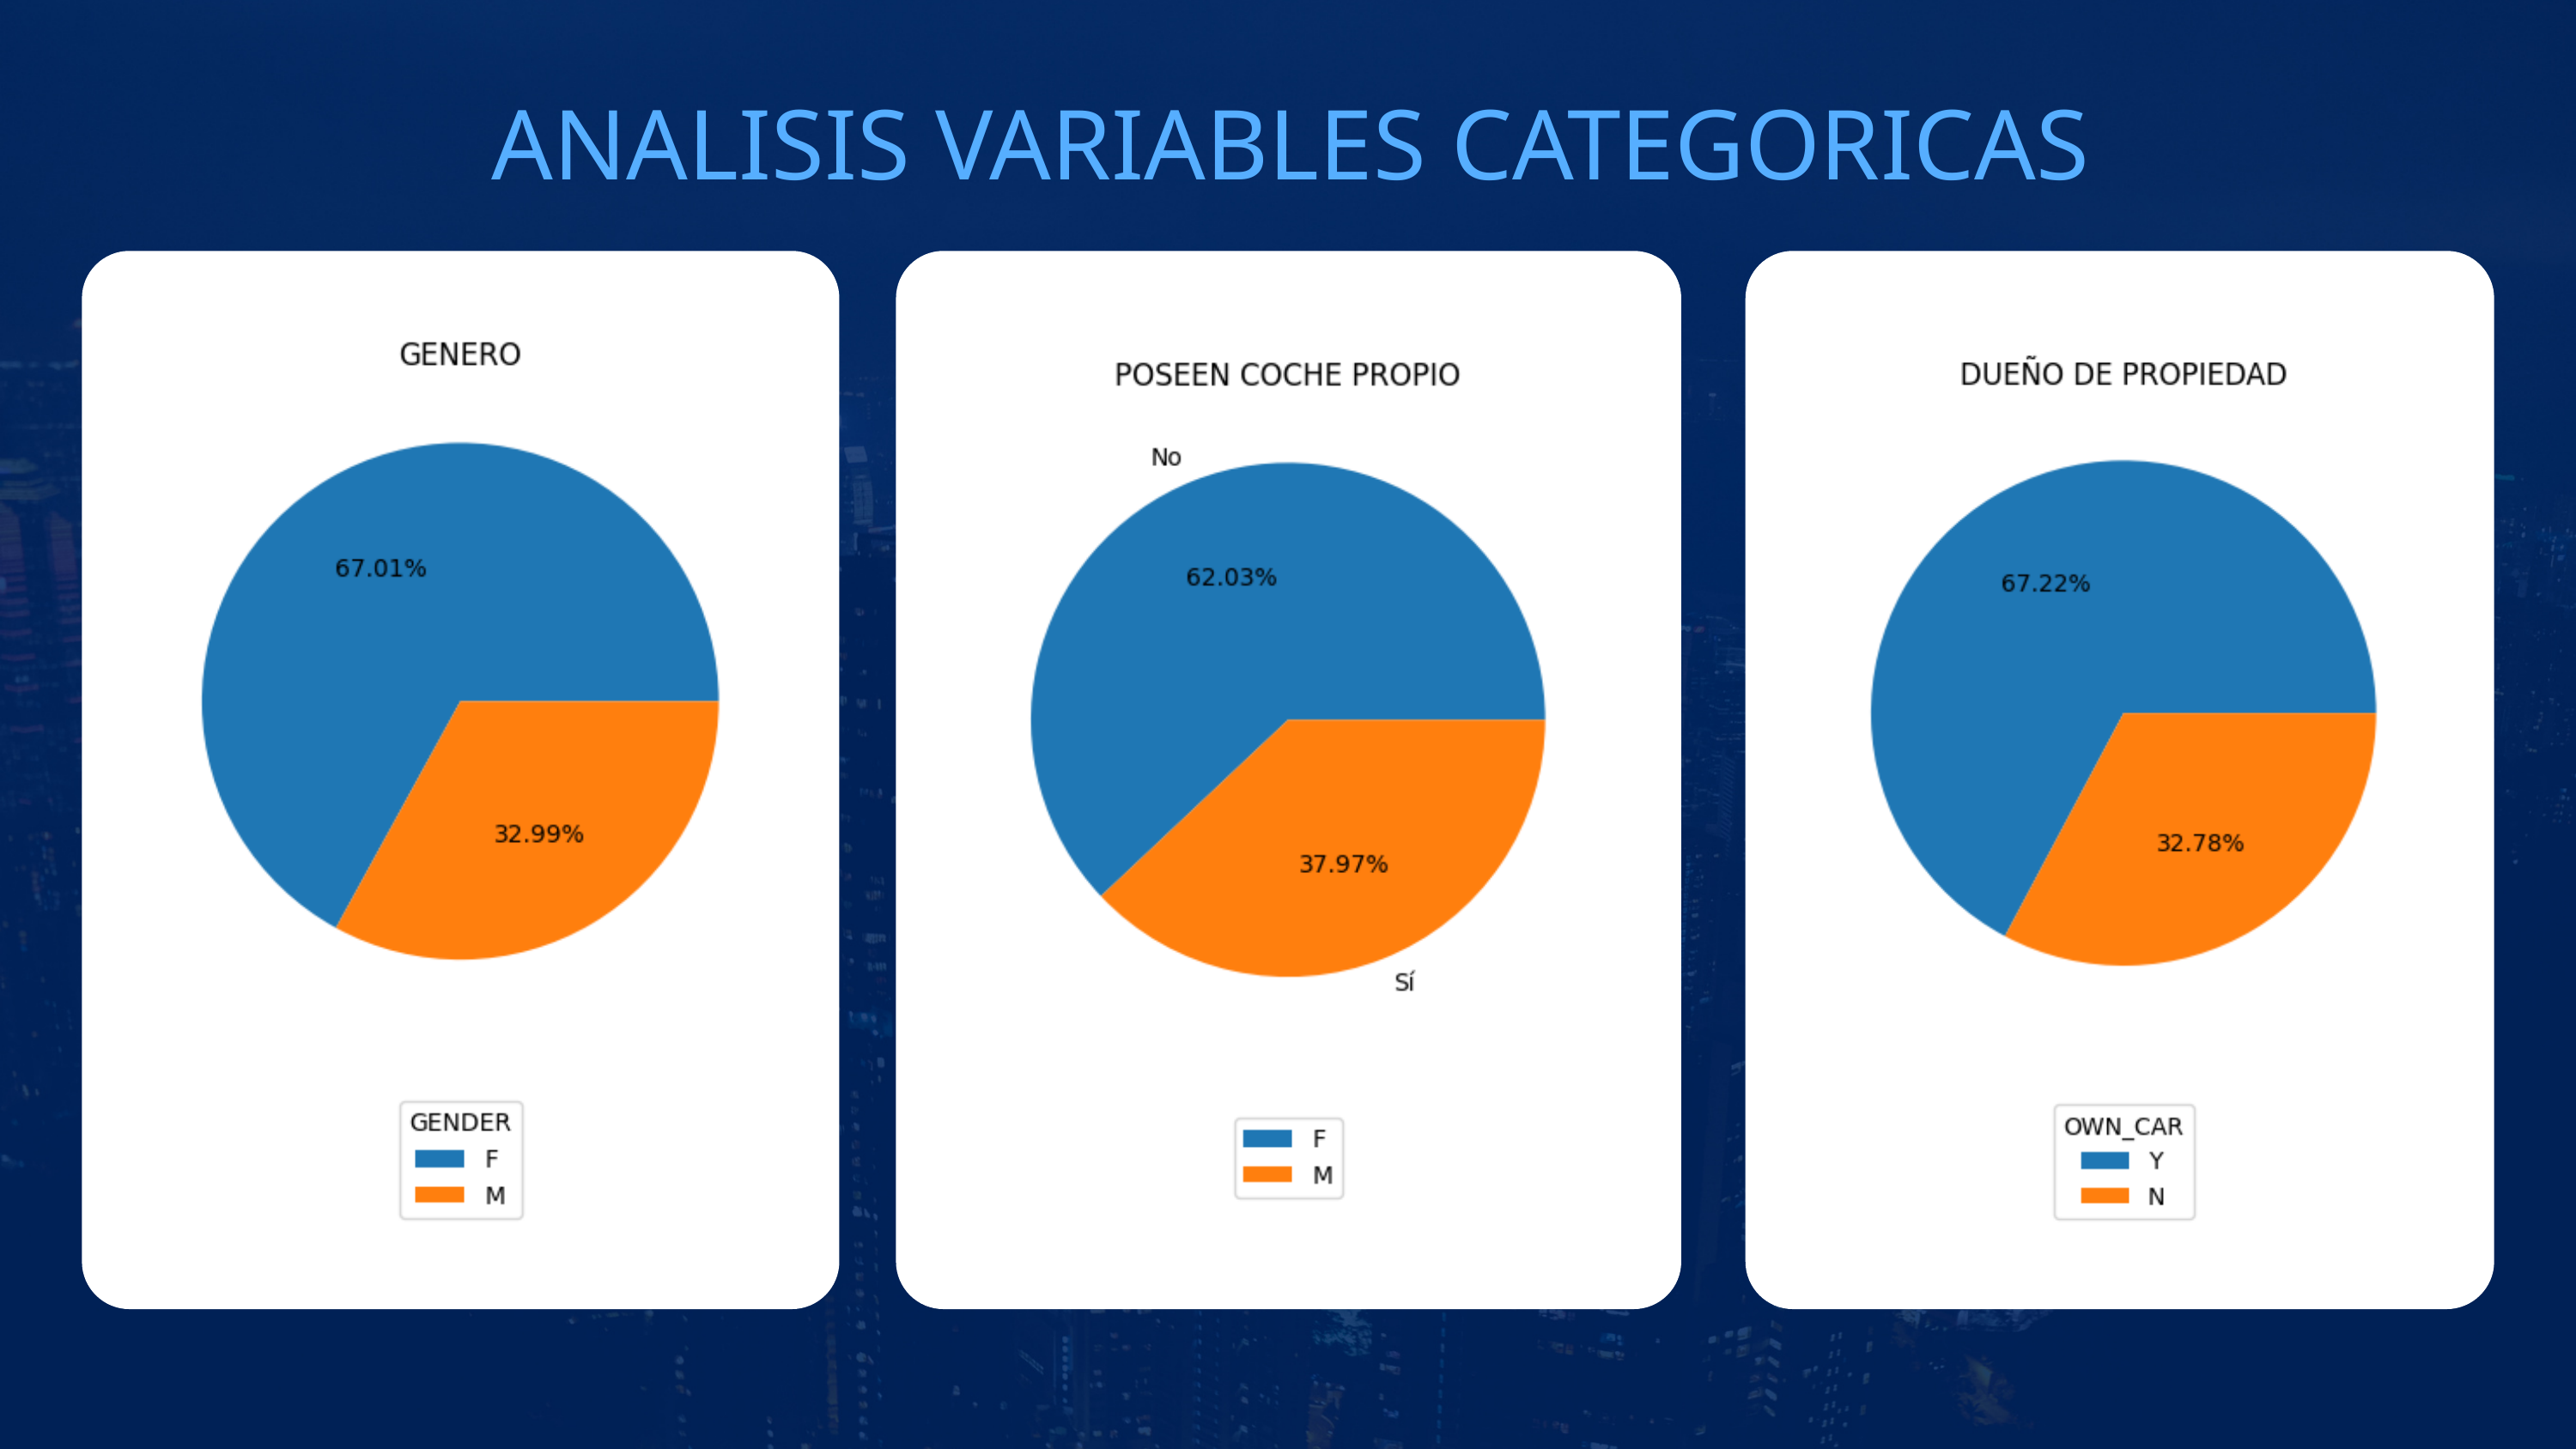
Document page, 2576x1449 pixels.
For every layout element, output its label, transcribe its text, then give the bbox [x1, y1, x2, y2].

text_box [82, 250, 840, 1310]
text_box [1745, 250, 2494, 1310]
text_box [896, 250, 1682, 1310]
text_box [0, 0, 2576, 1449]
text_box ANALISIS VARIABLES CATEGORICAS [87, 96, 2494, 199]
